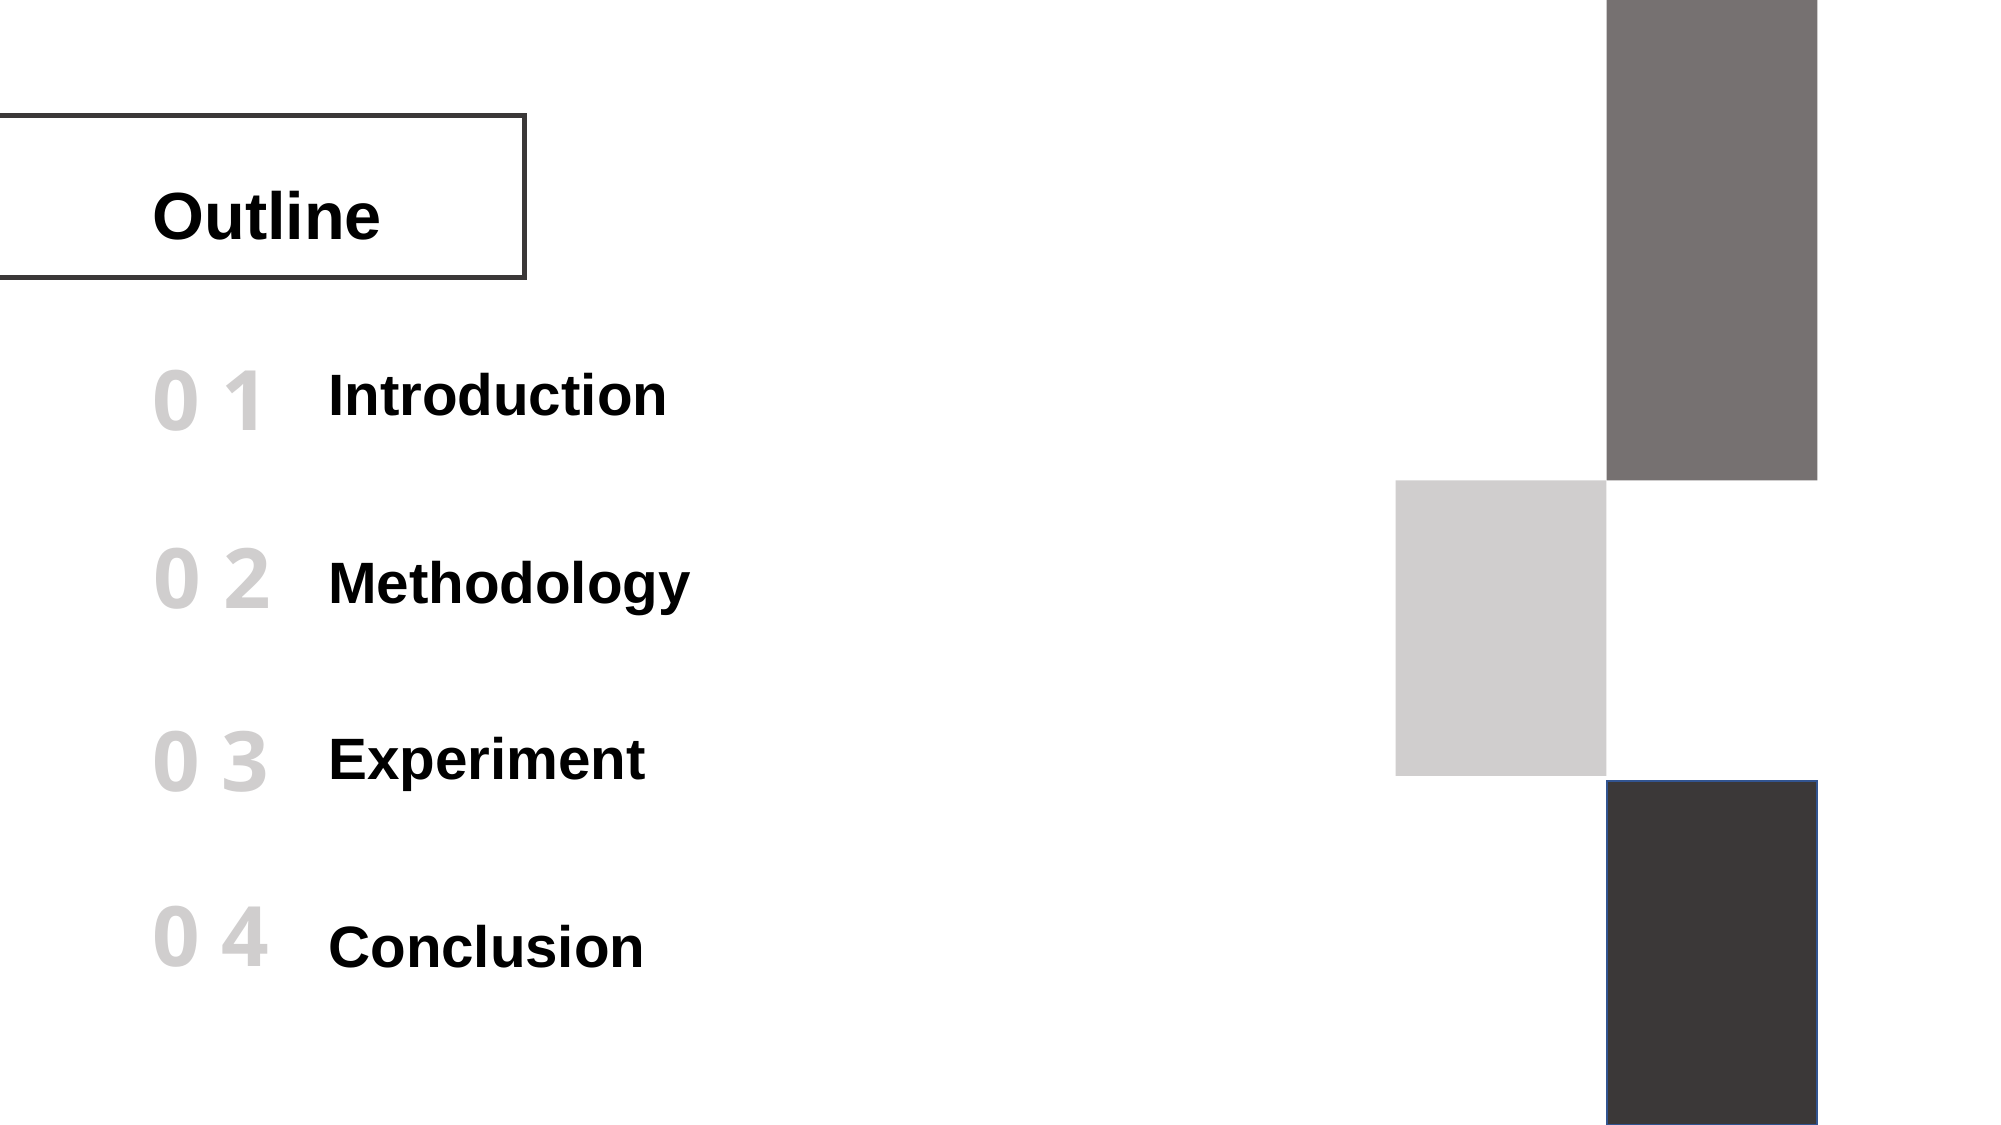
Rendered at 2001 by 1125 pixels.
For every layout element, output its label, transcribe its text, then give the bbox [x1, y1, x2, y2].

list Experiment [313, 721, 1006, 804]
list Conclusion [313, 909, 1006, 992]
list Outline [137, 174, 777, 264]
list Methodology [313, 546, 1006, 628]
list Introduction [313, 357, 1006, 440]
